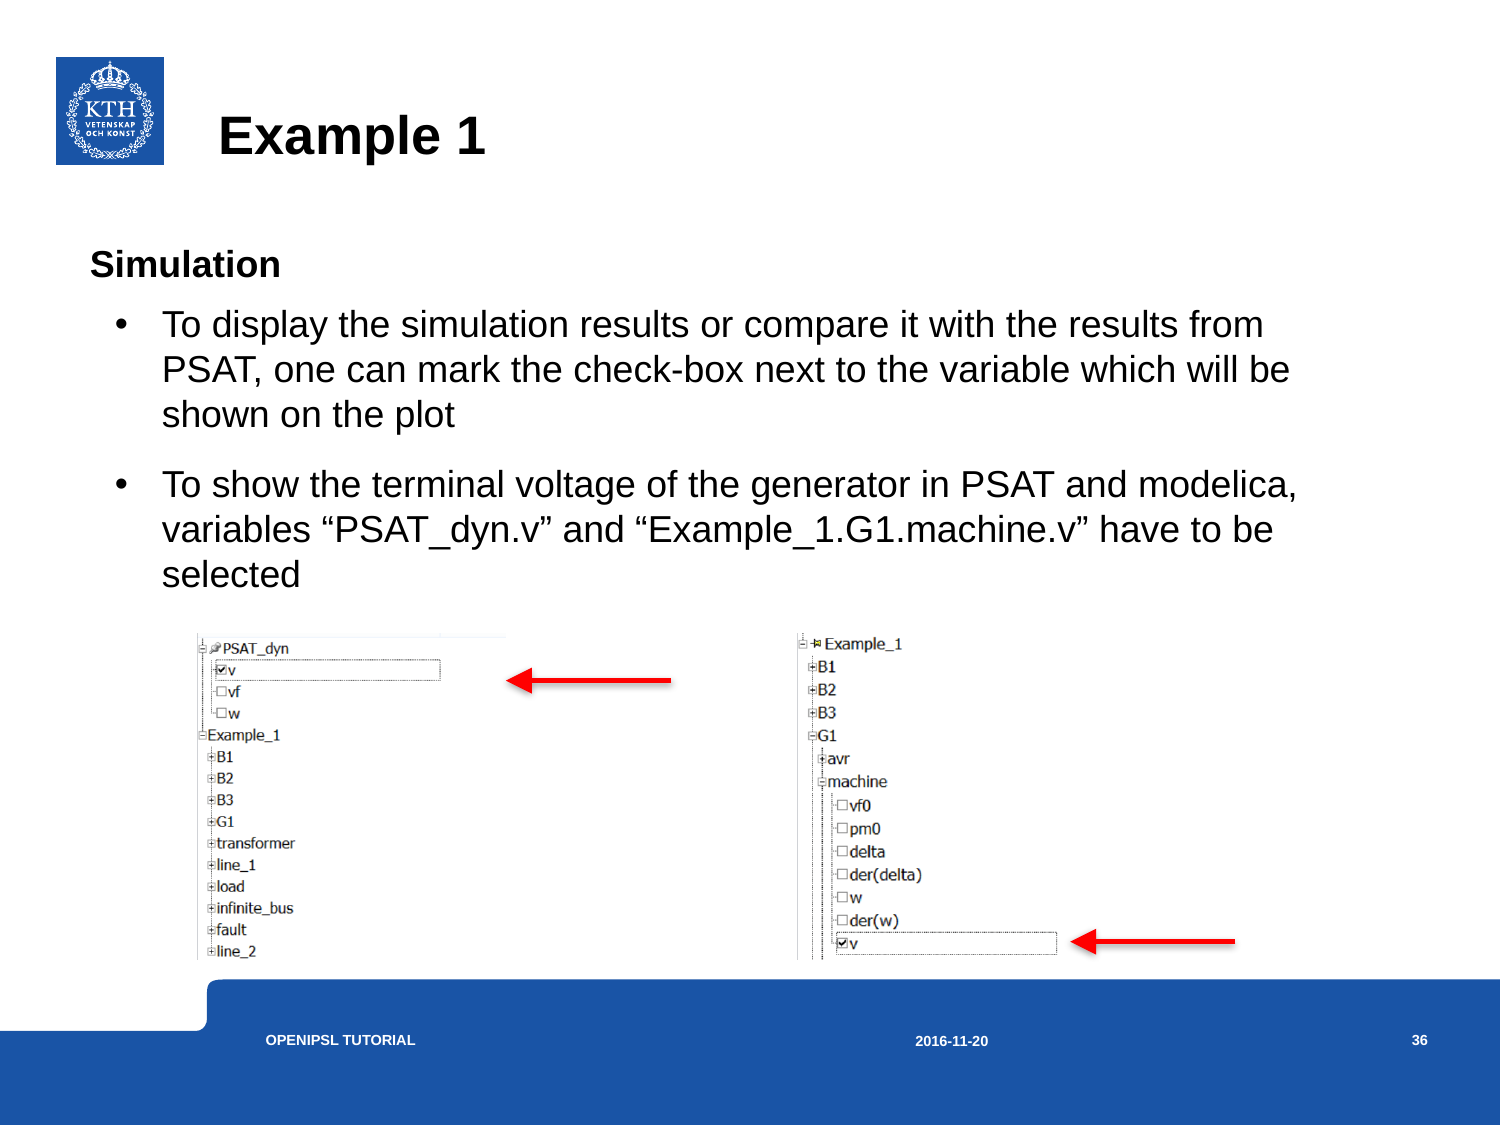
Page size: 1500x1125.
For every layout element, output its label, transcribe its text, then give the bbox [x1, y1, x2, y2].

slide_number 36 [1340, 1030, 1428, 1091]
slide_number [915, 1031, 1266, 1092]
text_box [796, 633, 1093, 961]
picture [197, 633, 507, 961]
text_box Simulation [74, 232, 1056, 293]
footer OpenIPSL Tutorial [265, 1030, 741, 1091]
text_box To display the simulation results or compare it with the results from PSAT, one can mark the check-box next to the variable which will be shown on the plot To show the terminal voltage of the generator in PSAT and modelica, variables “PSAT_dyn.v” and “Example_1.G1.machine.v” have to be selected [100, 293, 1365, 743]
title Example 1 [218, 55, 1447, 166]
